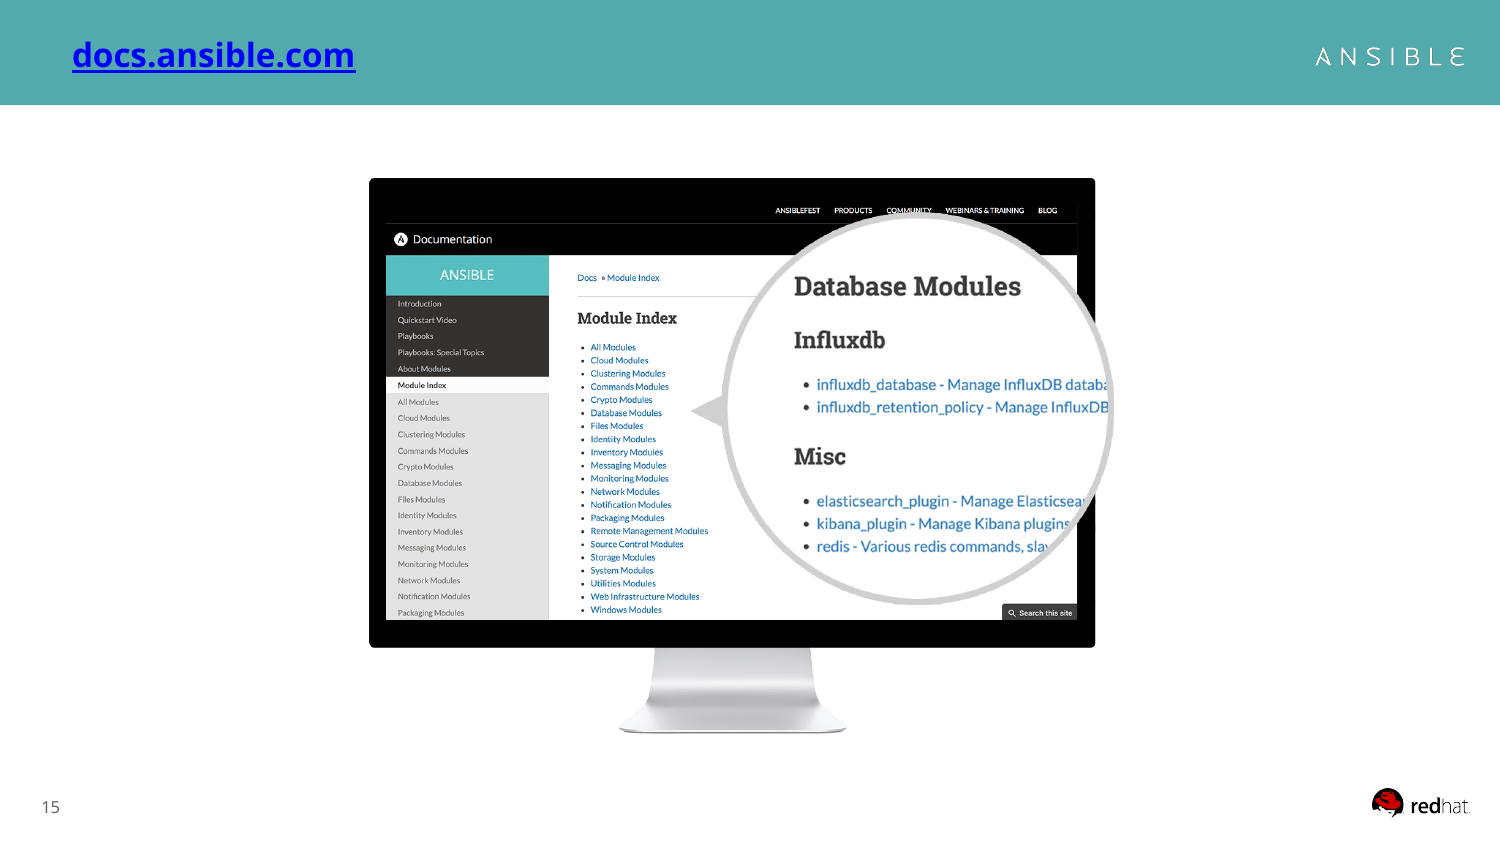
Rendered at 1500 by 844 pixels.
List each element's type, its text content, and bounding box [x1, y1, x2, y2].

picture [1372, 788, 1470, 821]
picture [348, 155, 1152, 761]
text_box docs.ansible.com [57, 19, 860, 90]
picture [1311, 26, 1468, 87]
